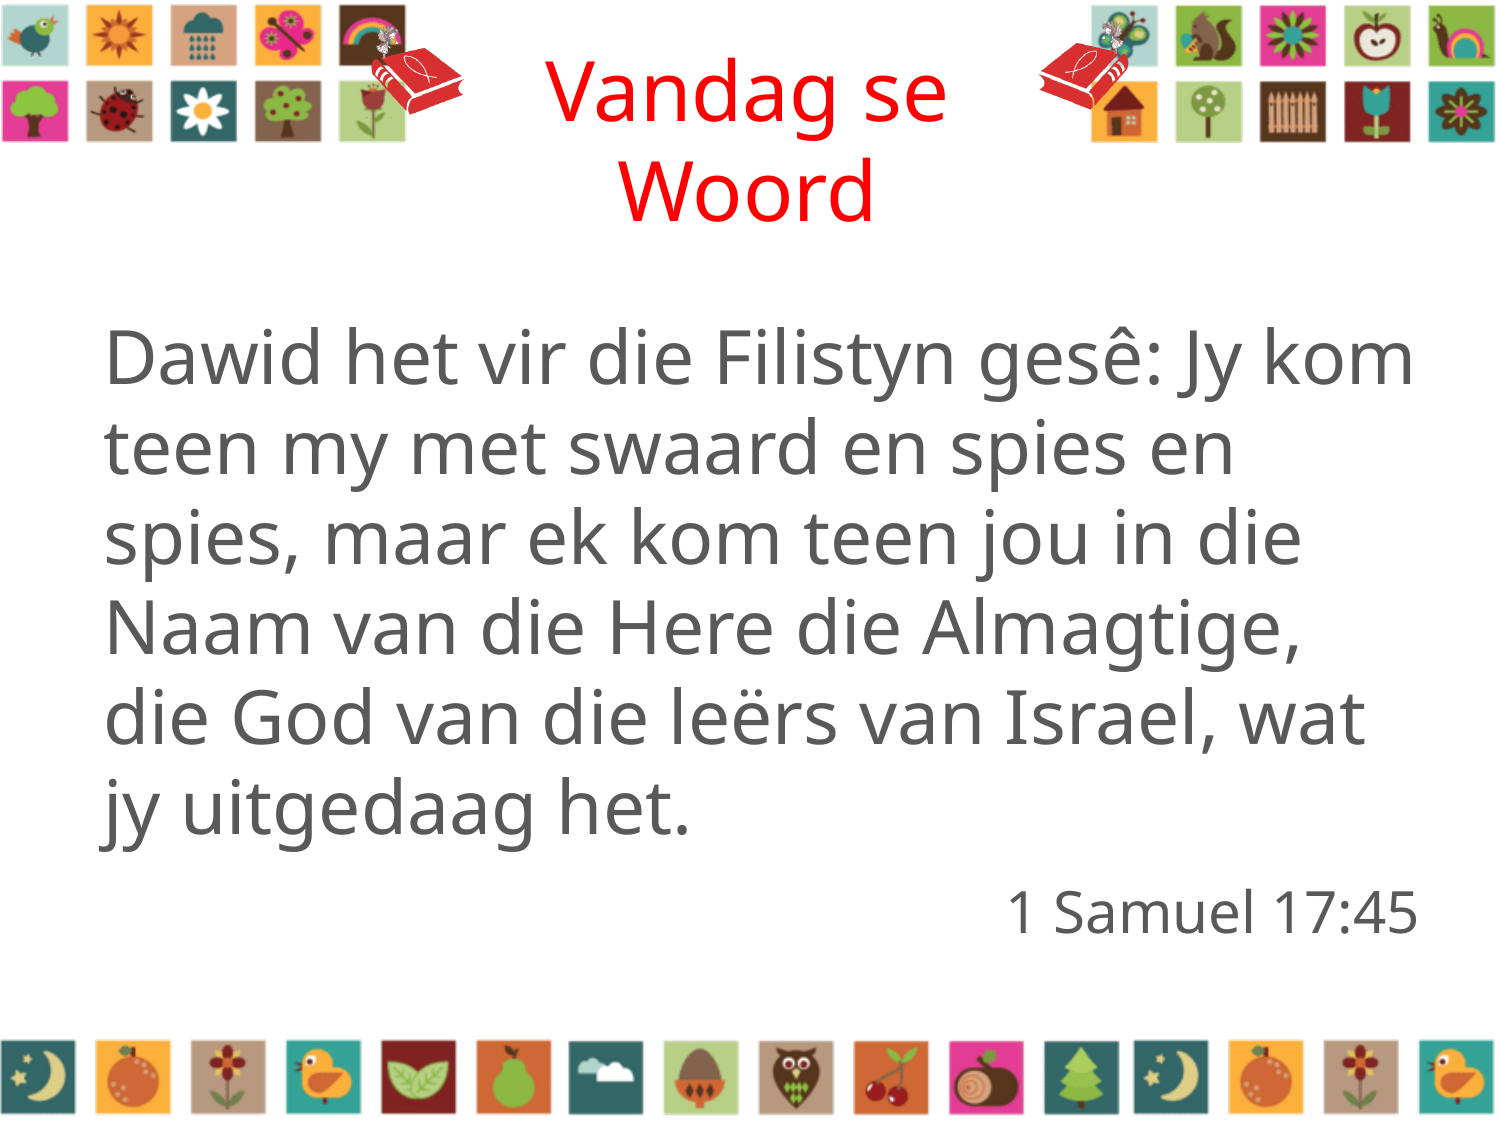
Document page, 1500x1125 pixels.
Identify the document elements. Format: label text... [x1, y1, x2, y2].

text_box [0, 1028, 1500, 1118]
text_box 1 Samuel 17:45 [803, 868, 1435, 953]
text_box Vandag se Woord [414, 30, 1080, 246]
text_box Dawid het vir die Filistyn gesê: Jy kom teen my met swaard en spies en spies, maar ek kom teen jou in die Naam van die Here die Almagtige, die God van die leërs van Israel, wat jy uitgedaag het. [88, 302, 1436, 948]
picture [1007, 3, 1500, 150]
picture [0, 3, 496, 150]
